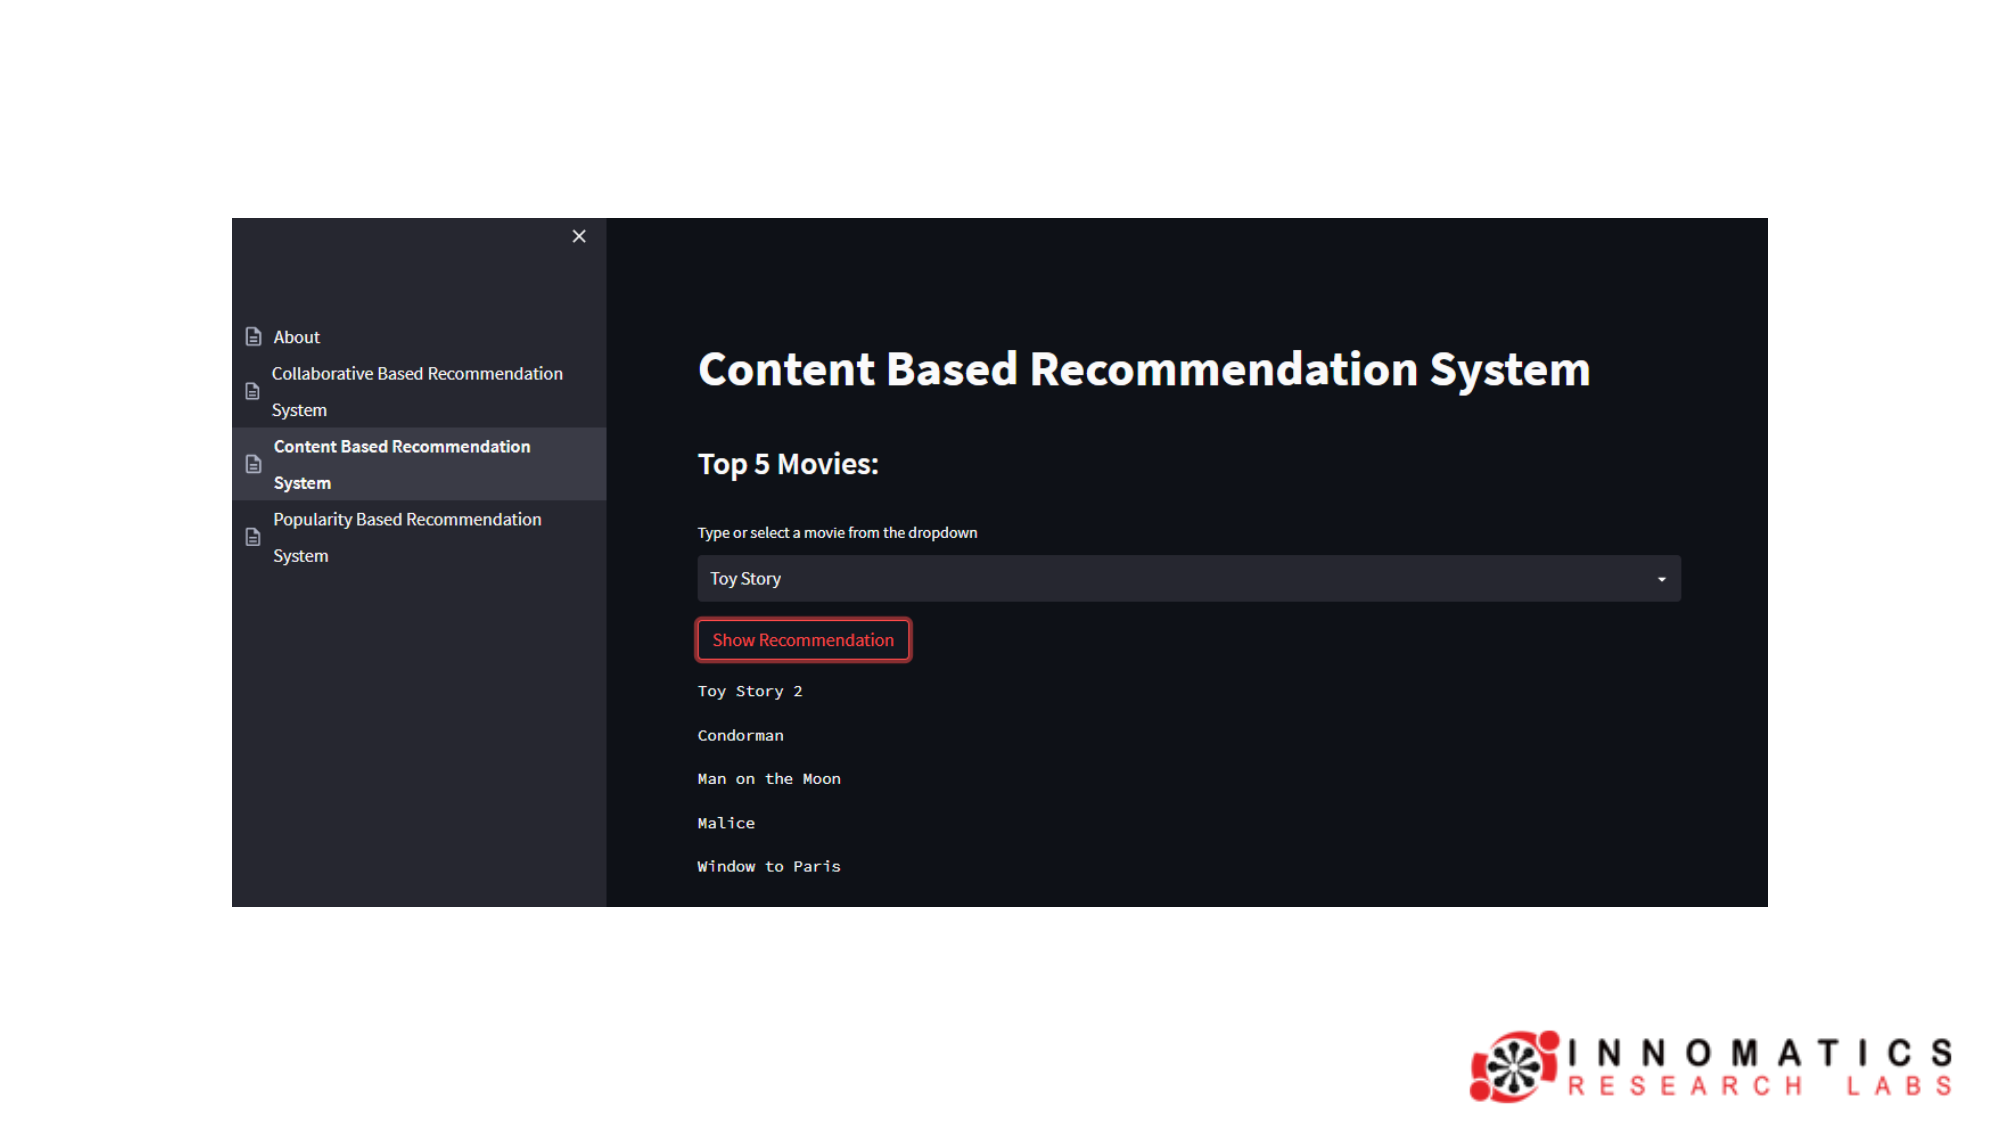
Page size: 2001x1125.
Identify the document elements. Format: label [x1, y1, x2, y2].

picture [232, 218, 1768, 907]
picture [1445, 1014, 1975, 1125]
